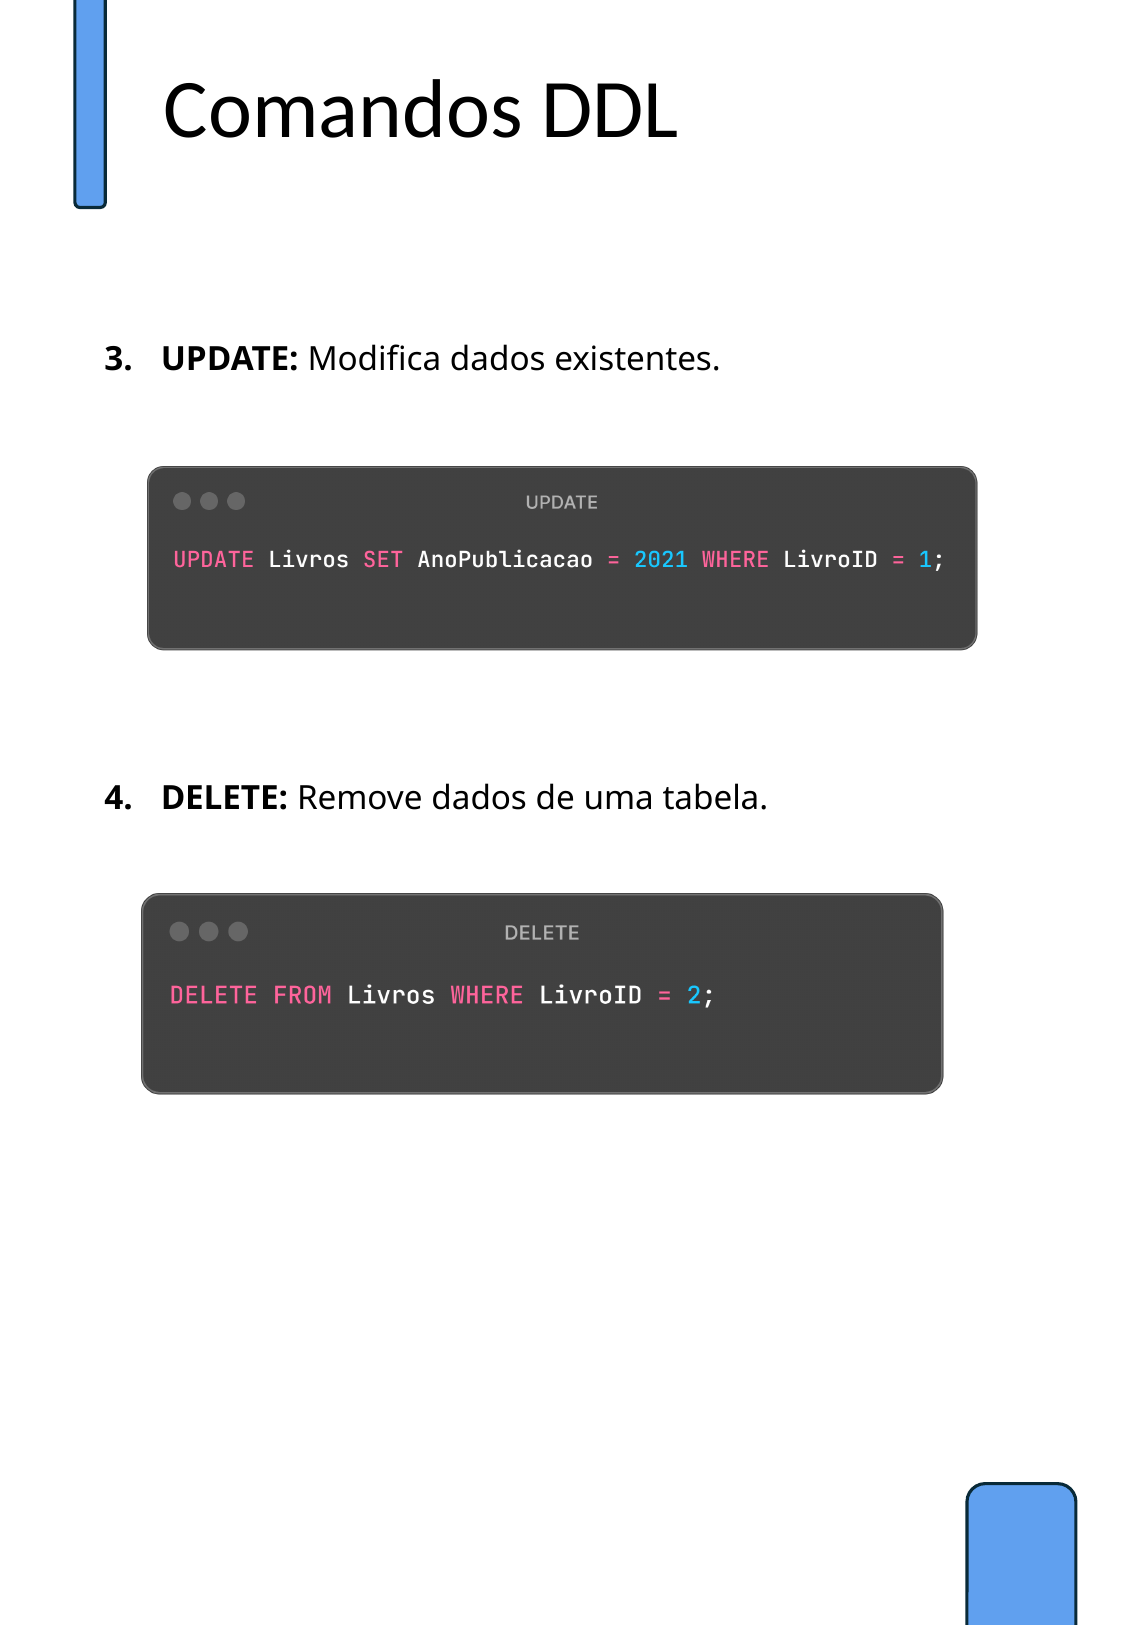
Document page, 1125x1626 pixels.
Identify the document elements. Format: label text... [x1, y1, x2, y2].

text_box [965, 1482, 1078, 1625]
text_box Comandos DDL [149, 46, 1111, 162]
text_box [73, 0, 107, 210]
text_box UPDATE: Modifica dados existentes. DELETE: Remove dados de uma tabela. [89, 329, 1036, 984]
picture [125, 443, 1000, 673]
picture [116, 868, 968, 1118]
